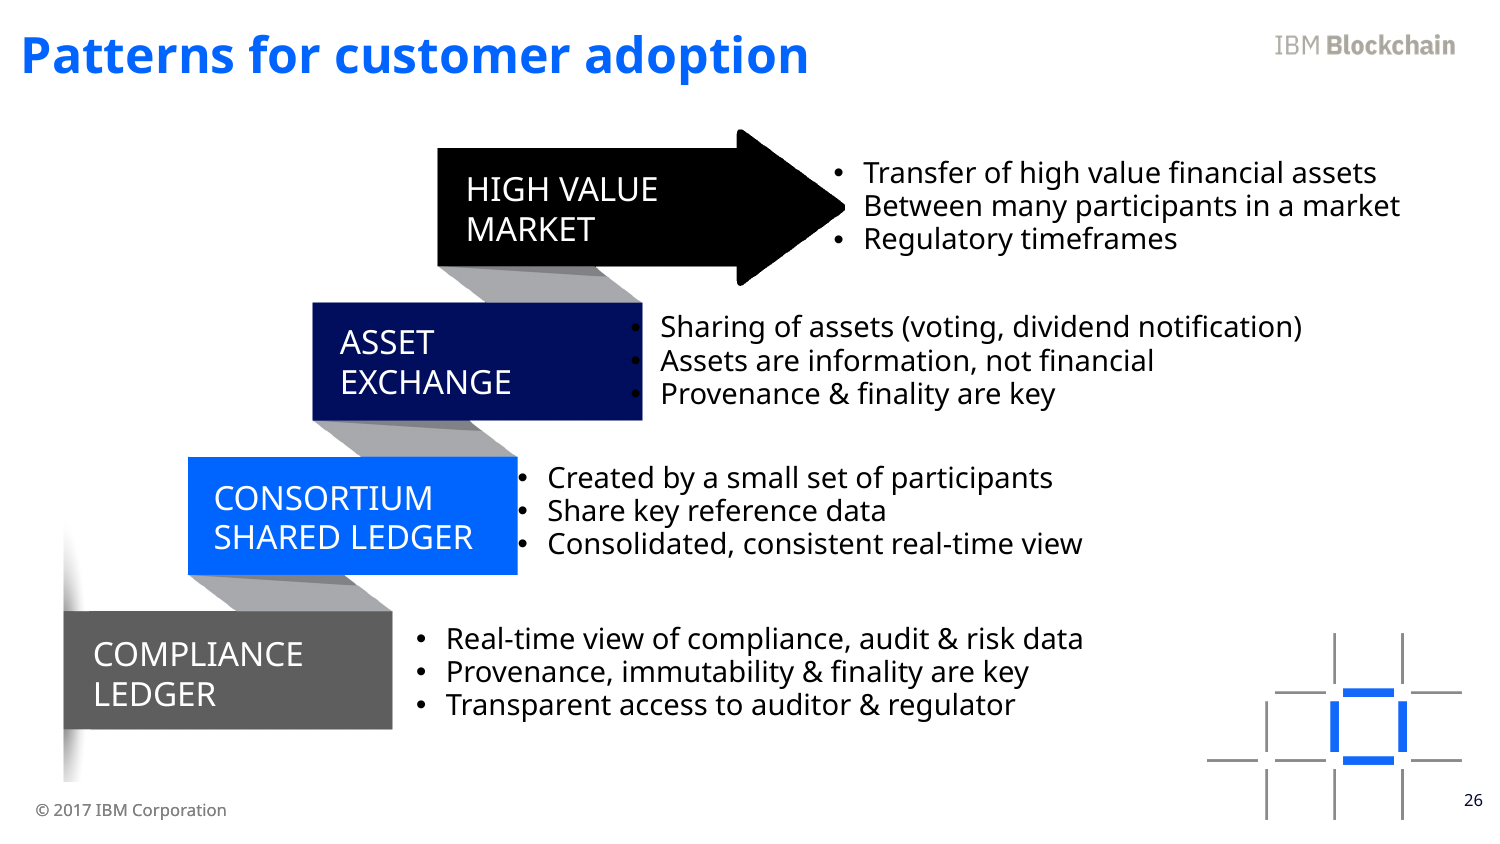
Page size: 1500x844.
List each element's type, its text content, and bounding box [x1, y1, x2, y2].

text_box Real-time view of compliance, audit & risk data Provenance, immutability & finality are key Transparent access to auditor & regulator [892, 615, 1125, 730]
text_box Created by a small set of participants Share key reference data Consolidated, consistent real-time view [892, 454, 1099, 569]
slide_number 26 [1147, 782, 1498, 827]
text_box Transfer of high value financial assets Between many participants in a market Regulatory timeframes [892, 149, 1416, 264]
picture [32, 86, 888, 783]
picture [1265, 28, 1464, 61]
text_box © 2017 IBM Corporation [20, 802, 810, 818]
text_box Sharing of assets (voting, dividend notification) Assets are information, not financial Provenance & finality are key [892, 304, 1318, 419]
picture [1207, 633, 1462, 782]
list Patterns for customer adoption [20, 23, 1192, 118]
